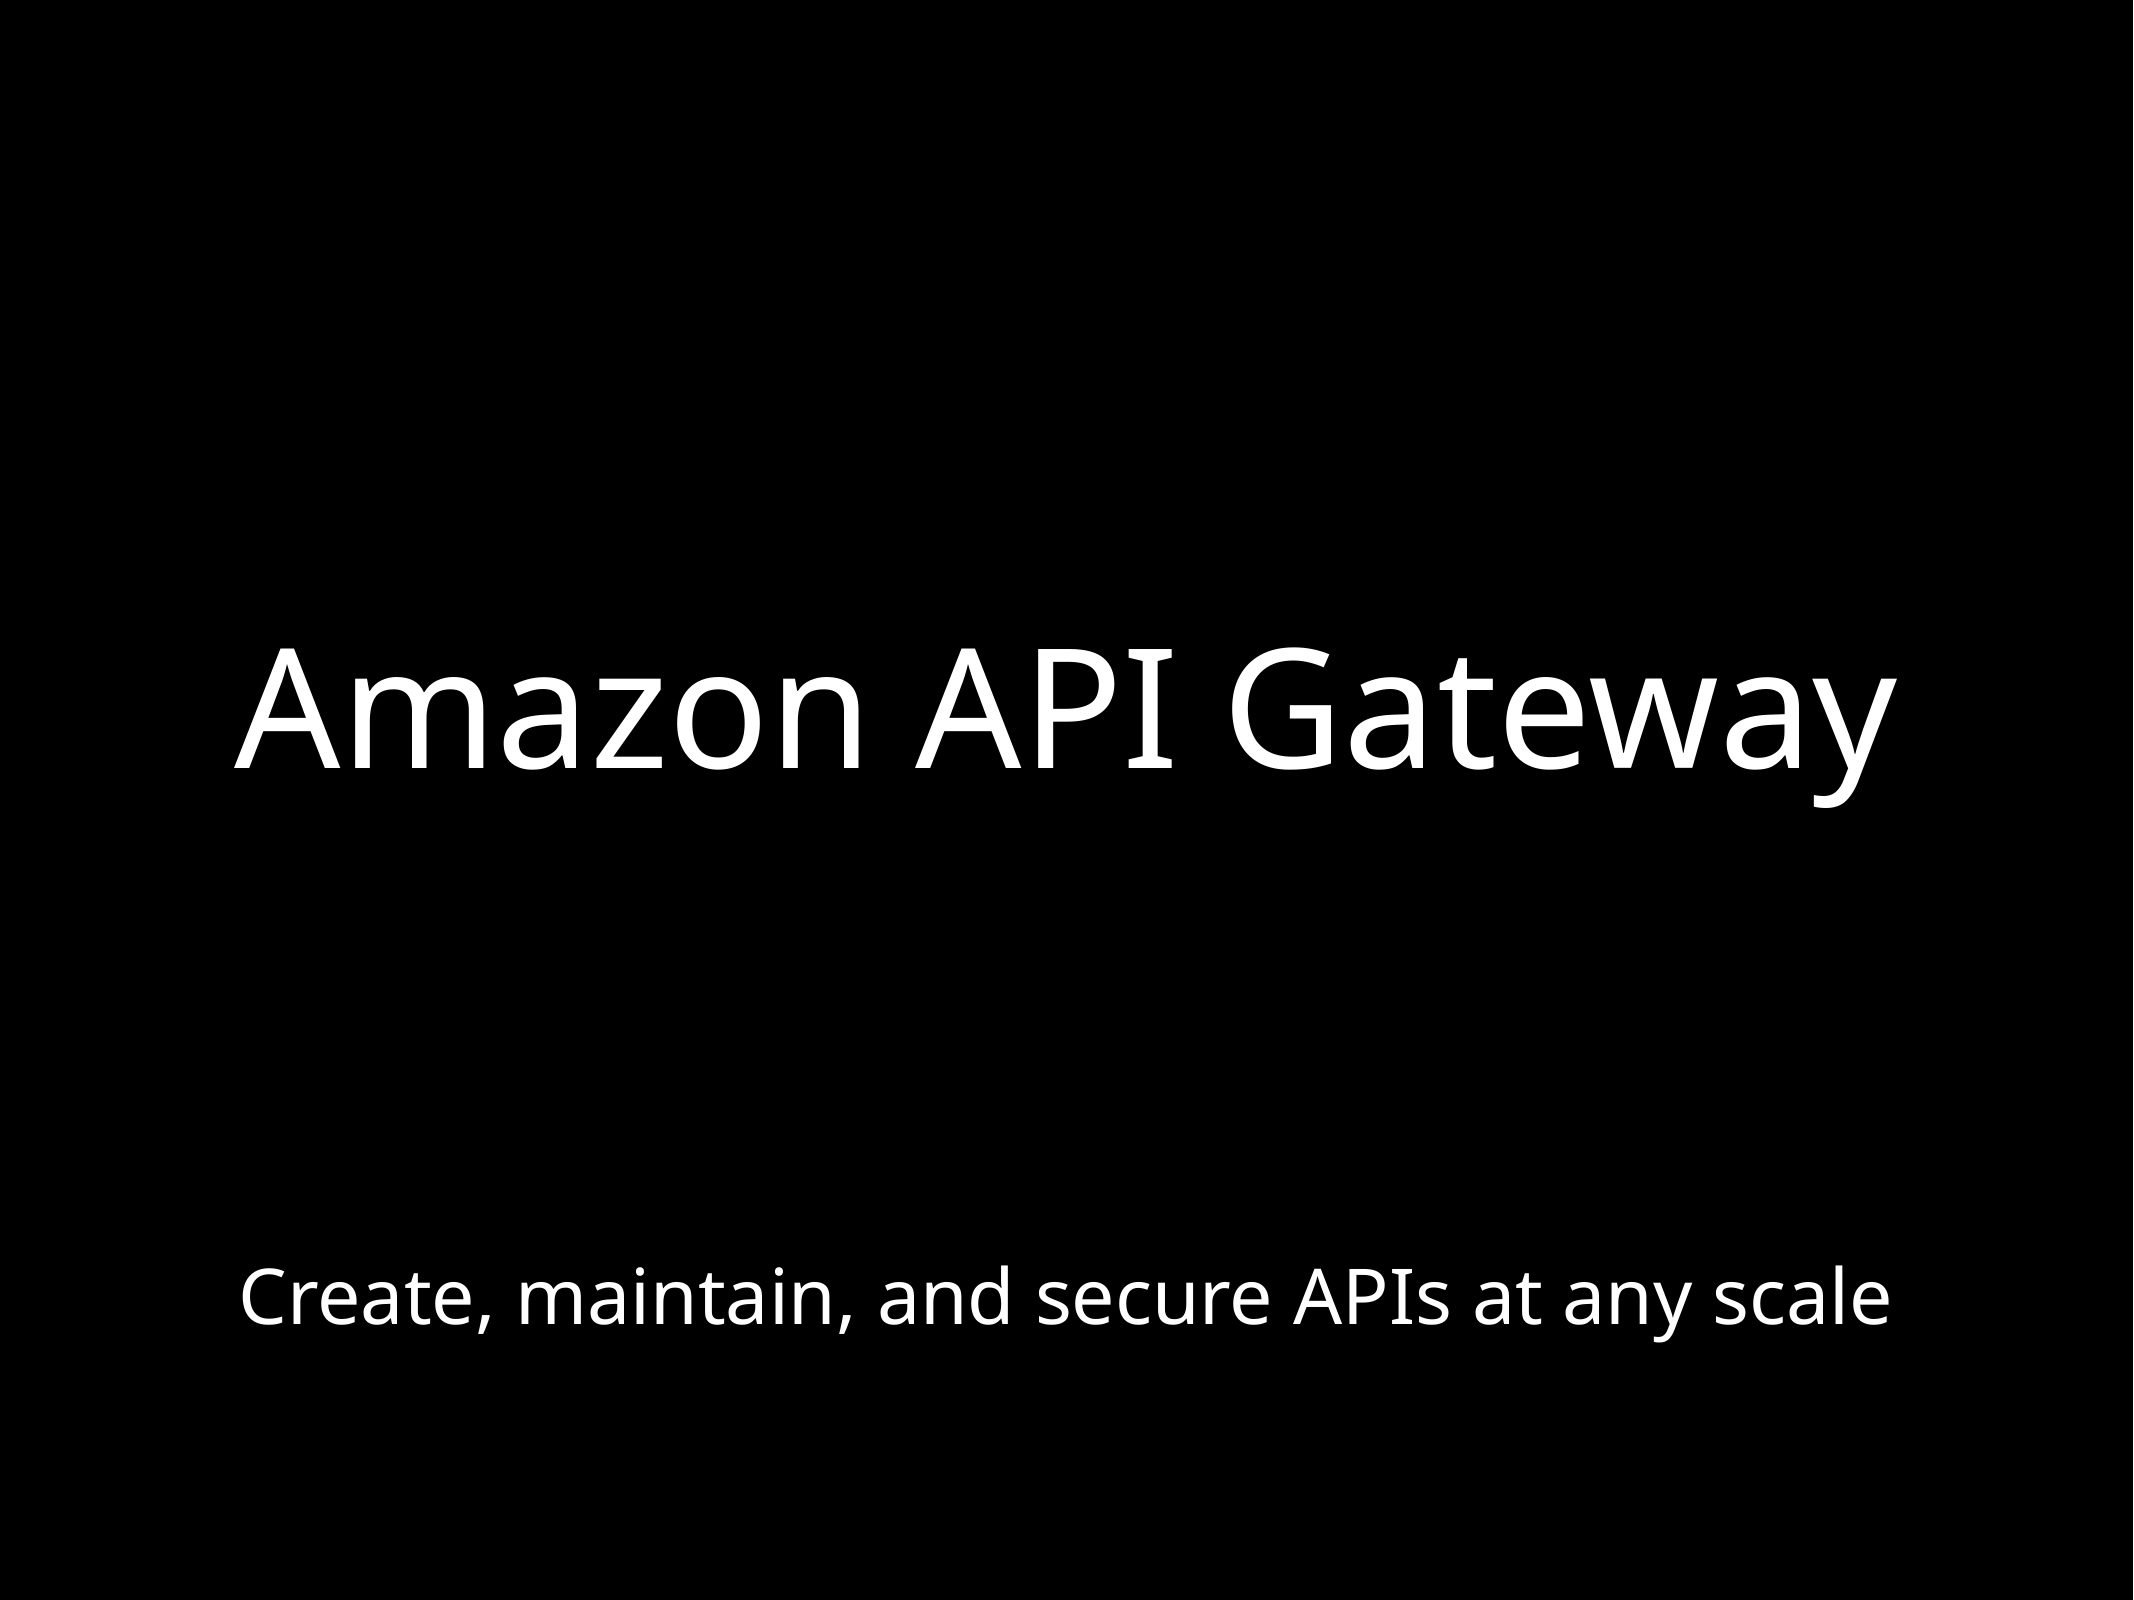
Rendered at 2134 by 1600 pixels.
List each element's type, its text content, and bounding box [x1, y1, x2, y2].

title Amazon API Gateway [207, 268, 1926, 811]
text_box Create, maintain, and secure APIs at any scale [208, 806, 1925, 1348]
